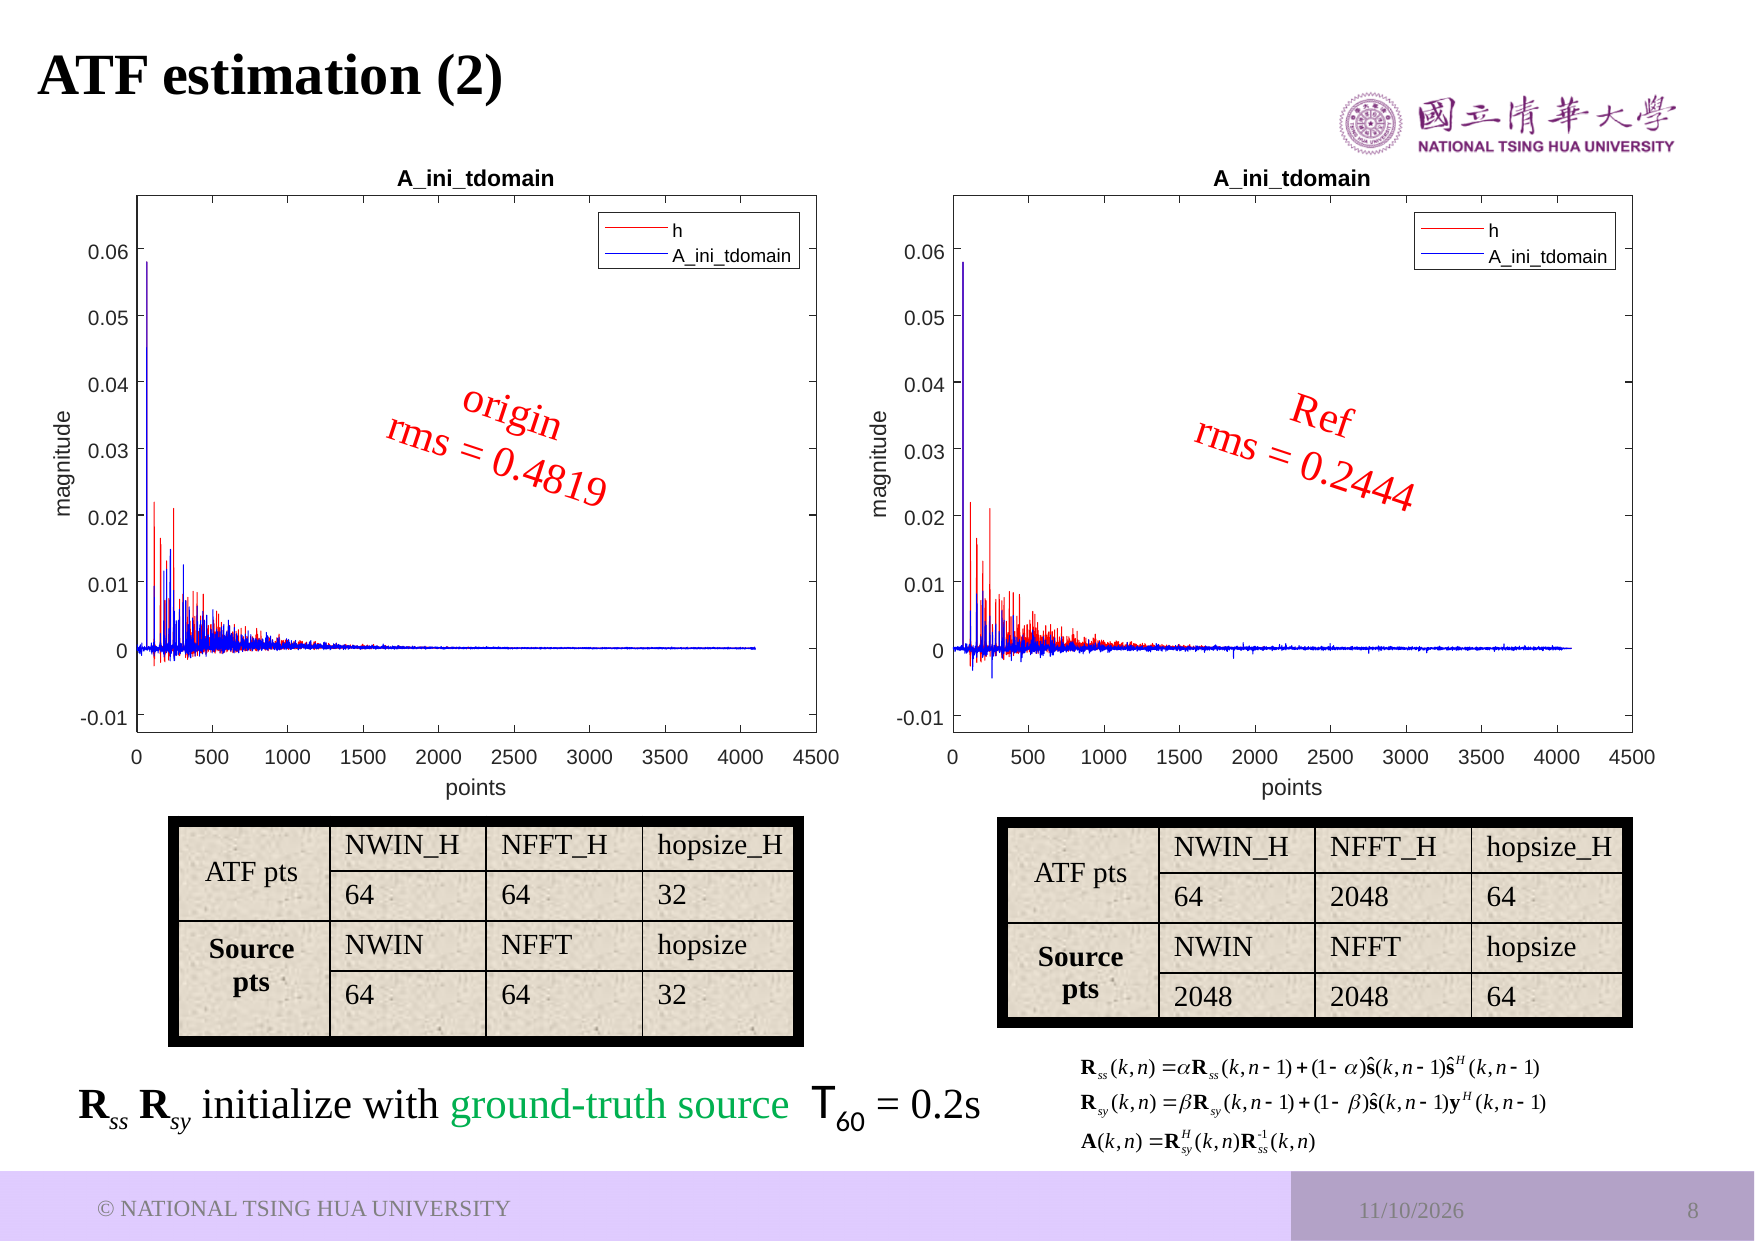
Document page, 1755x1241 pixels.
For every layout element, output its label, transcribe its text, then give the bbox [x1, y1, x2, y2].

table_cell 2048 [1160, 974, 1314, 1017]
table_cell hopsize [1472, 924, 1622, 972]
table_header ATF pts [1008, 828, 1158, 922]
table_cell 64 [1160, 874, 1314, 922]
table_header NFFT_H [1316, 828, 1471, 872]
table_cell hopsize [643, 922, 793, 970]
table_cell 32 [643, 872, 793, 920]
table_cell NWIN [1160, 924, 1314, 972]
table_header hopsize_H [1472, 828, 1622, 872]
table_cell 2048 [1316, 974, 1471, 1017]
footer © NATIONAL TSING HUA UNIVERSITY [82, 1177, 562, 1236]
table_header hopsize_H [643, 827, 793, 870]
title ATF estimation (2) [22, 15, 1192, 120]
table_cell Source pts [179, 922, 329, 1036]
table_cell 64 [487, 872, 642, 920]
table_header NFFT_H [487, 827, 642, 870]
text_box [1077, 1050, 1551, 1161]
table_cell 2048 [1316, 874, 1471, 922]
table_cell 64 [1472, 874, 1622, 922]
table_cell 64 [487, 972, 642, 1036]
text_box Rss Rsy initialize with ground-truth source T60 = 0.2s [63, 1061, 1072, 1145]
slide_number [1343, 1180, 1551, 1239]
table_cell 64 [331, 972, 485, 1036]
table_cell NWIN [331, 922, 485, 970]
table_cell 64 [1472, 974, 1622, 1017]
table_header NWIN_H [331, 827, 485, 870]
picture [22, 77, 1715, 804]
table_cell 64 [331, 872, 485, 920]
table_cell 32 [643, 972, 793, 1036]
table_header NWIN_H [1160, 828, 1314, 872]
table_cell NFFT [487, 922, 642, 970]
table_header ATF pts [179, 827, 329, 920]
picture [0, 1171, 1291, 1241]
table_cell NFFT [1316, 924, 1471, 972]
slide_number 8 [1577, 1180, 1714, 1239]
table_cell Source pts [1008, 924, 1158, 1017]
